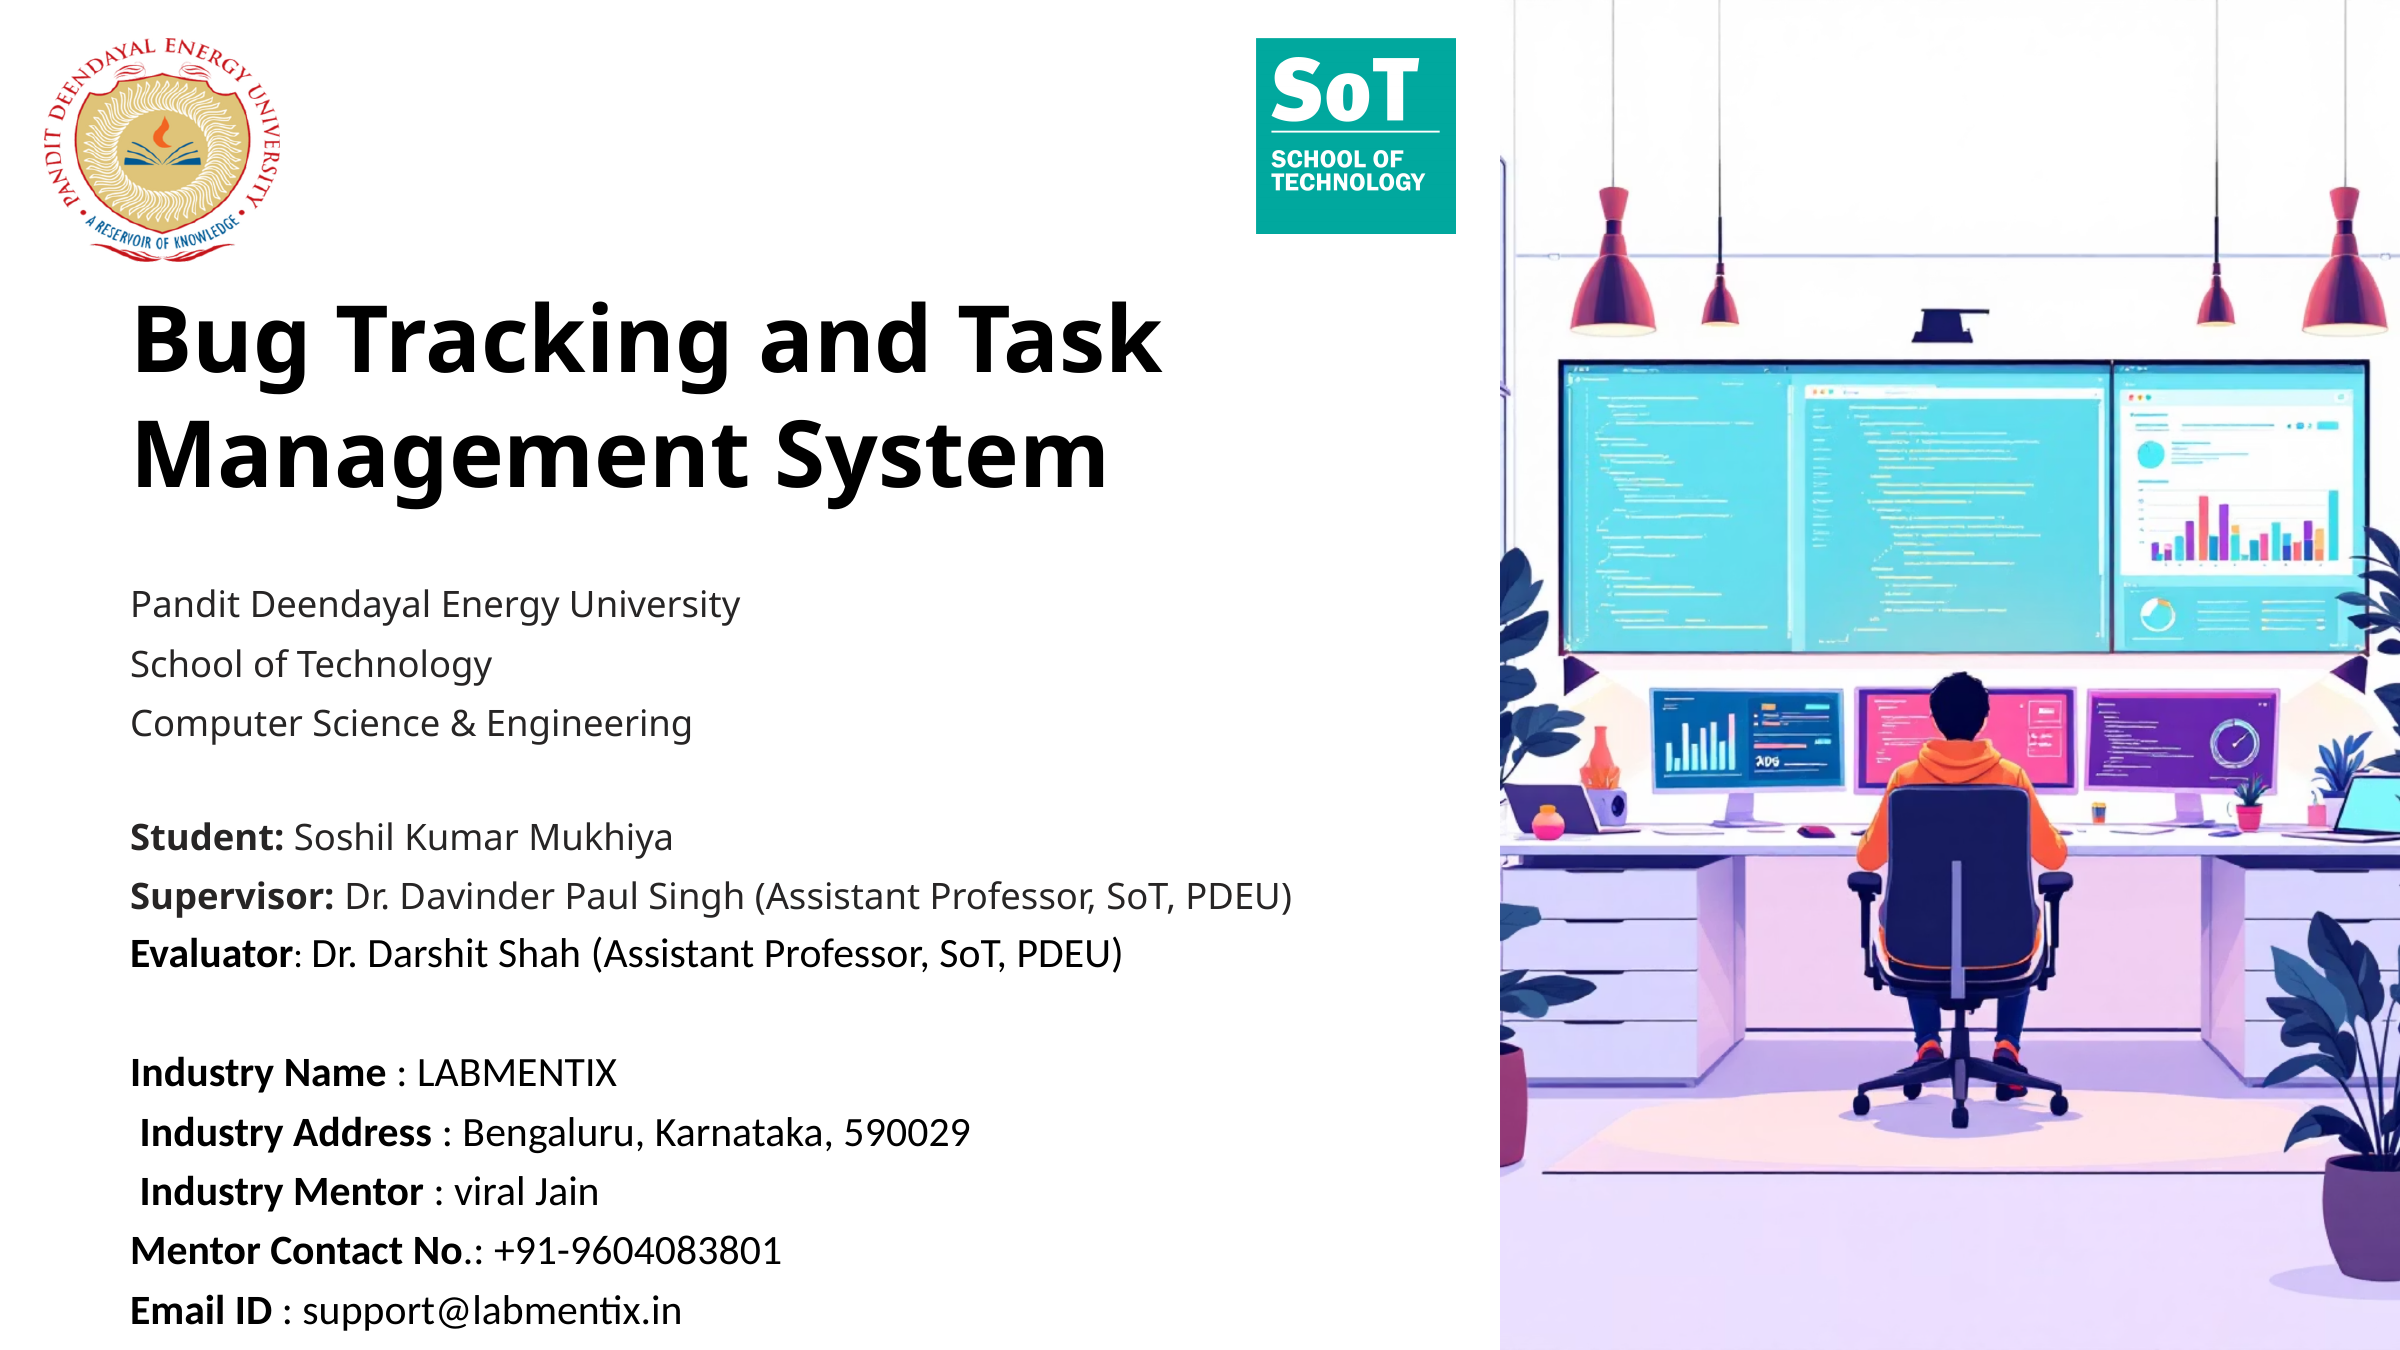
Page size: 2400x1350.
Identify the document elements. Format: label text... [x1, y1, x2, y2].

picture [1256, 38, 1456, 234]
text_box Student: Soshil Kumar Mukhiya Supervisor: Dr. Davinder Paul Singh (Assistant Professor, SoT, PDEU) Evaluator: Dr. Darshit Shah (Assistant Professor, SoT, PDEU) Industry Name : LABMENTIX Industry Address : Bengaluru, Karnataka, 590029 Industry Mentor : viral Jain Mentor Contact No.: +91-9604083801 Email ID : support@labmentix.in [130, 798, 1370, 1350]
text_box Bug Tracking and Task Management System [130, 275, 1370, 524]
text_box Pandit Deendayal Energy University School of Technology Computer Science & Engineering [130, 565, 806, 798]
picture [44, 38, 280, 262]
picture [1499, 0, 2400, 1350]
